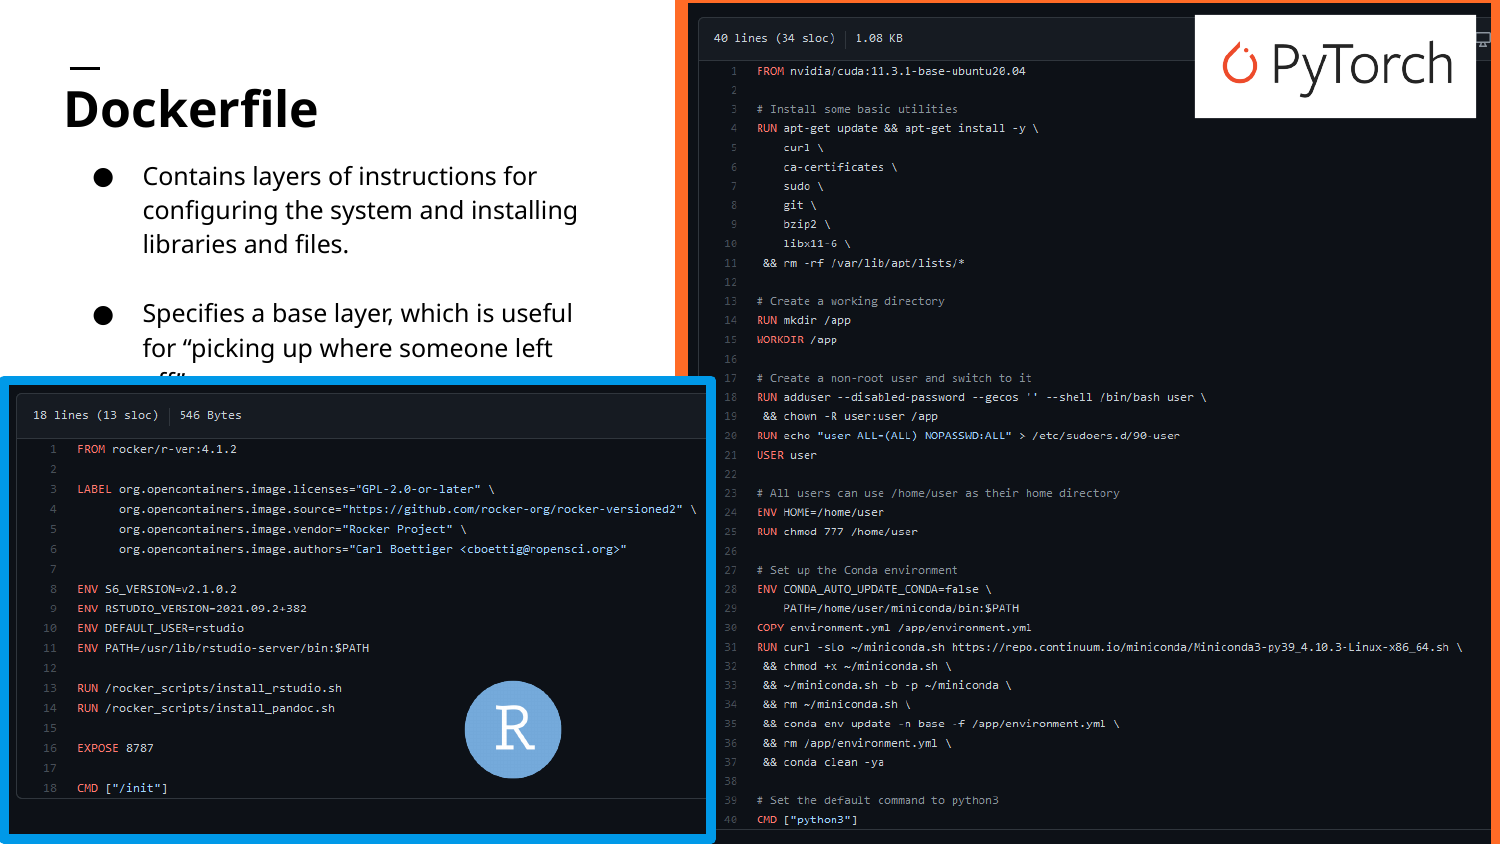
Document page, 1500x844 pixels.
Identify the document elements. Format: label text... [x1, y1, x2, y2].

list Contains layers of instructions for configuring the system and installing libraries and files. Specifies a base layer, which is useful for “picking up where someone left off” [52, 140, 601, 376]
picture [687, 3, 1492, 844]
picture [10, 386, 705, 833]
title Dockerfile [48, 28, 509, 153]
